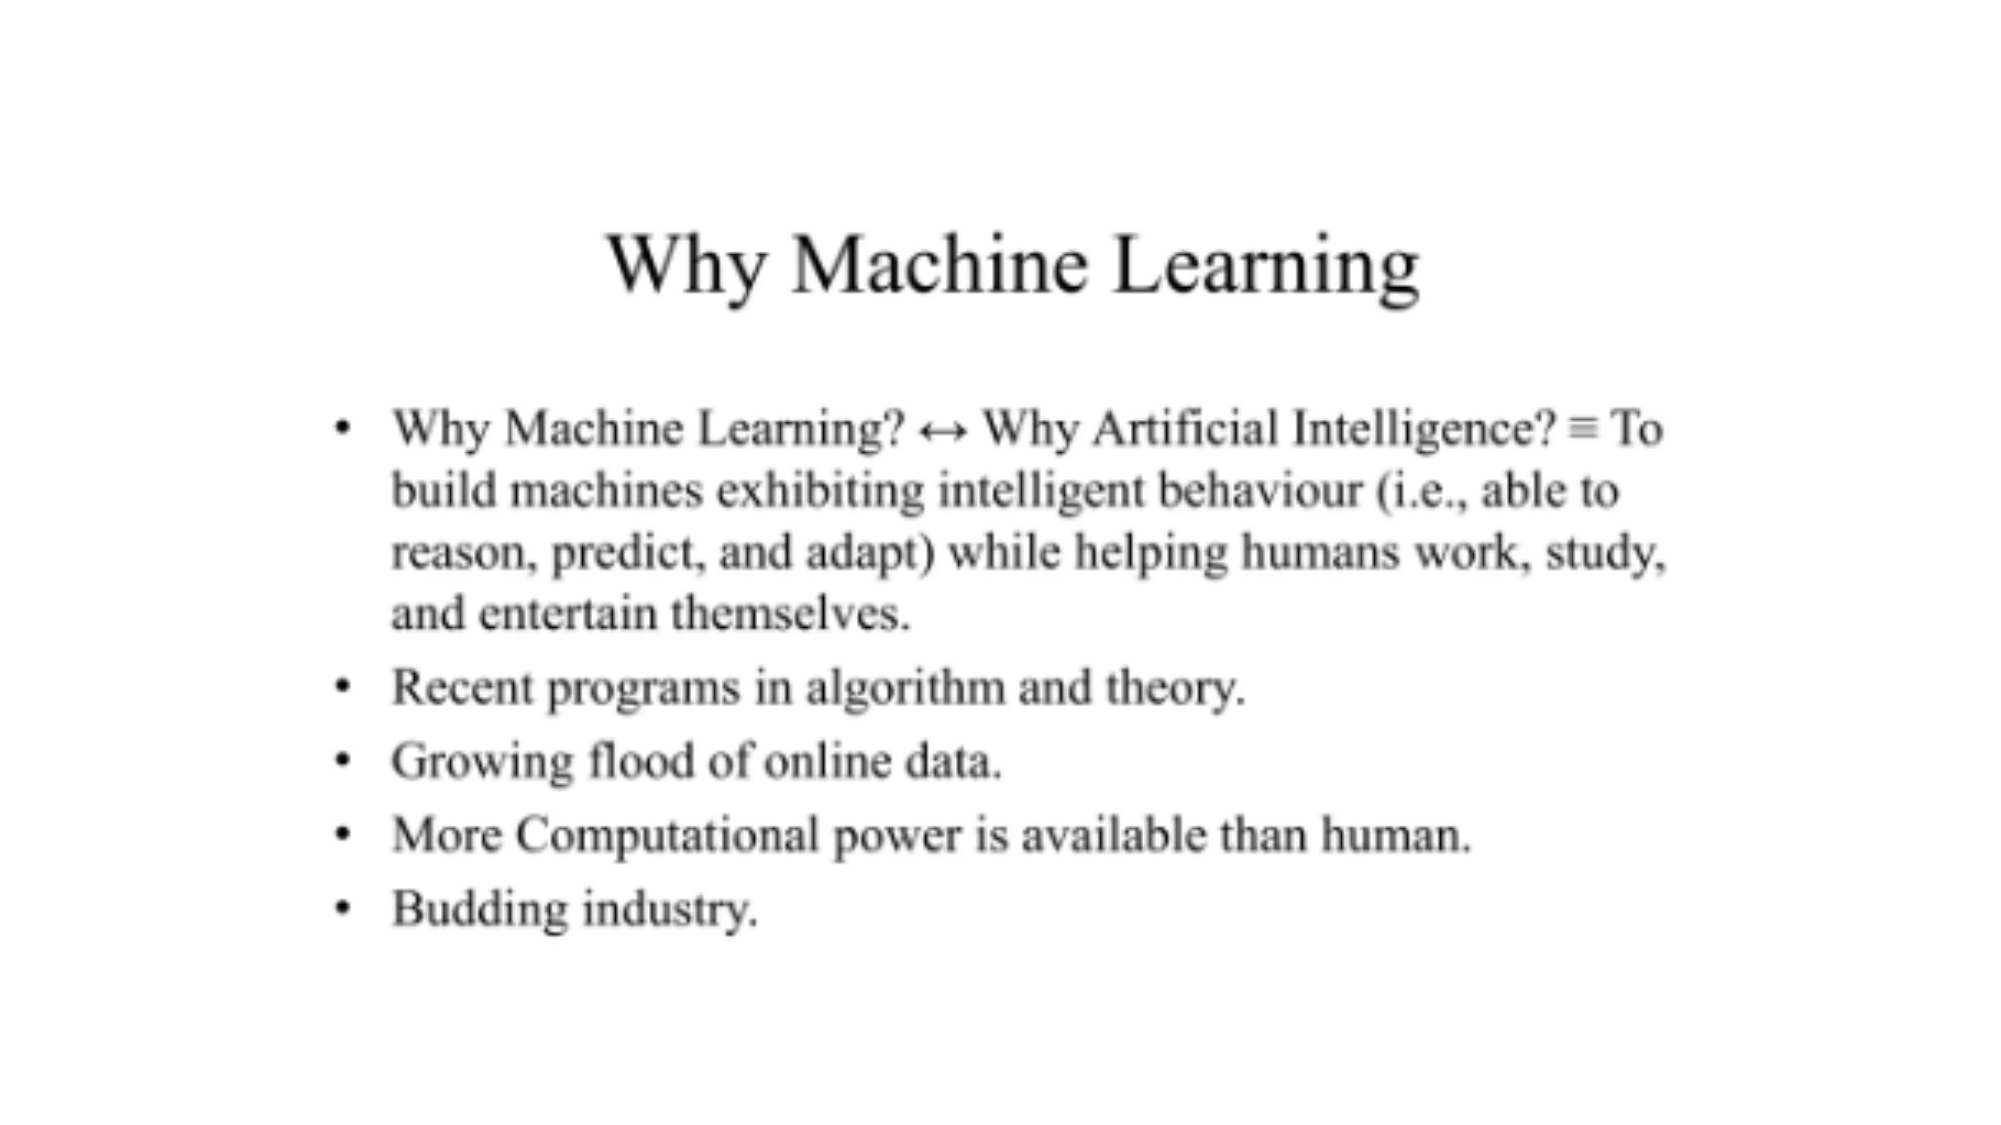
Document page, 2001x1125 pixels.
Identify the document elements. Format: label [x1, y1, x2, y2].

list [295, 165, 1705, 960]
